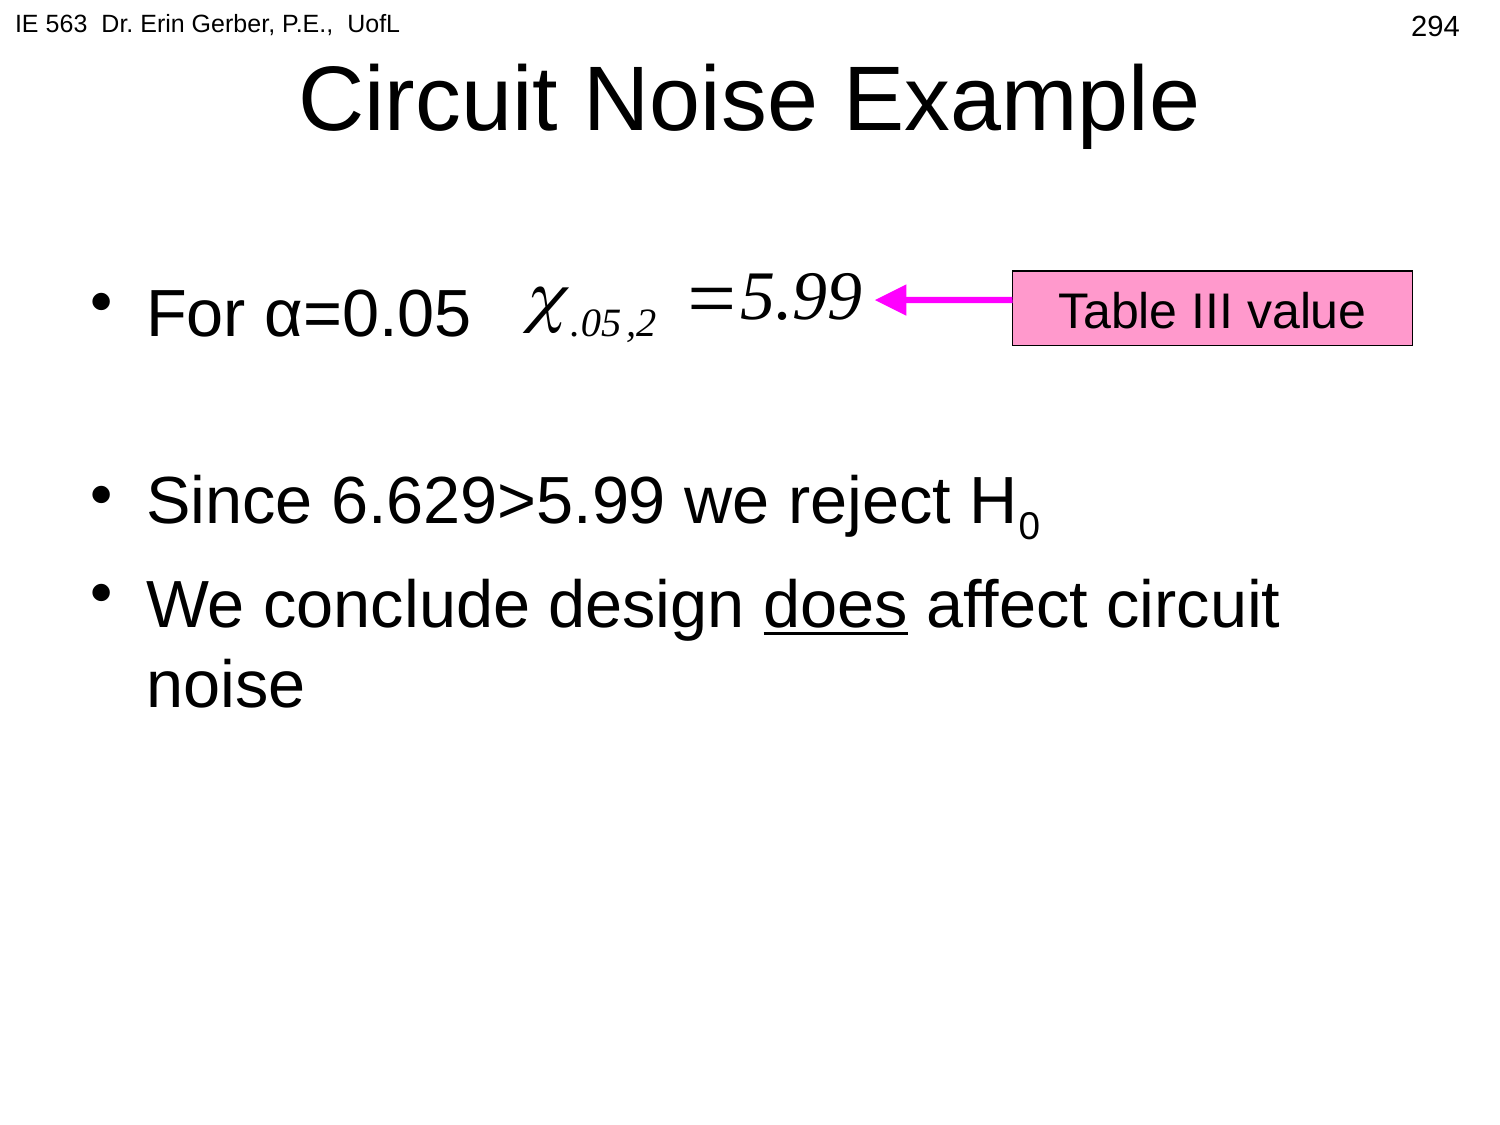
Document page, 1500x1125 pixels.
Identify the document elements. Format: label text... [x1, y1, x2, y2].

text_box [879, 289, 1013, 311]
title Circuit Noise Example [74, 0, 1426, 188]
text_box Table III value [1012, 270, 1413, 346]
footer IE 563 Dr. Erin Gerber, P.E., UofL [0, 0, 74, 79]
list For α=0.05 Since 6.629>5.99 we reject H0 We conclude design does affect circuit noise [74, 262, 1426, 1006]
slide_number 294 [1426, 0, 1476, 79]
picture [512, 249, 876, 356]
